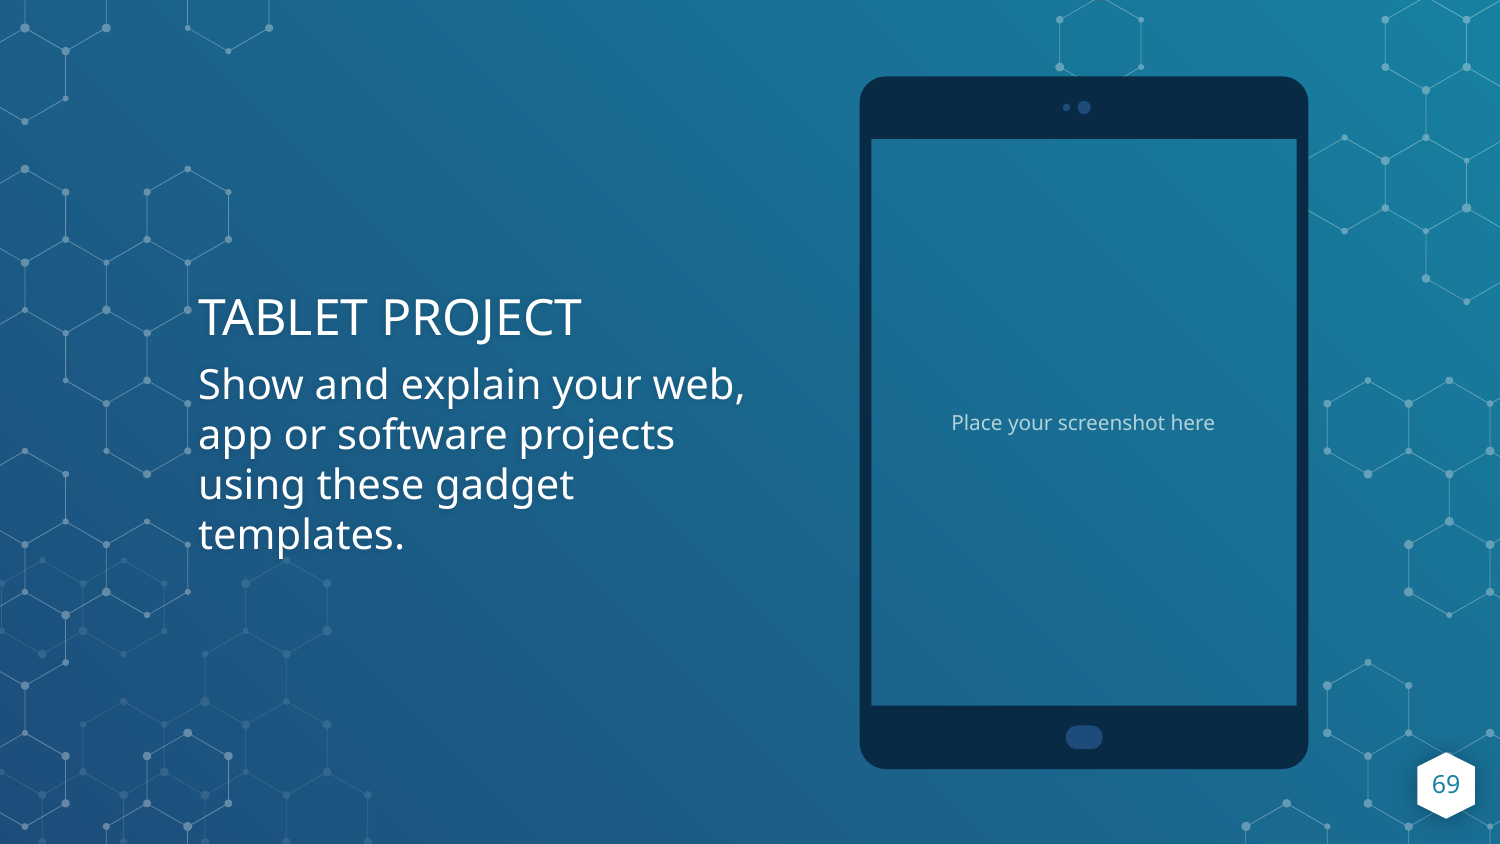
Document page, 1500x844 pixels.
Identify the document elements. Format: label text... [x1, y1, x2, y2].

list TABLET PROJECT Show and explain your web, app or software projects using these gadget templates. [198, 61, 774, 783]
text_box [859, 76, 1309, 770]
slide_number 69 [1417, 752, 1475, 819]
